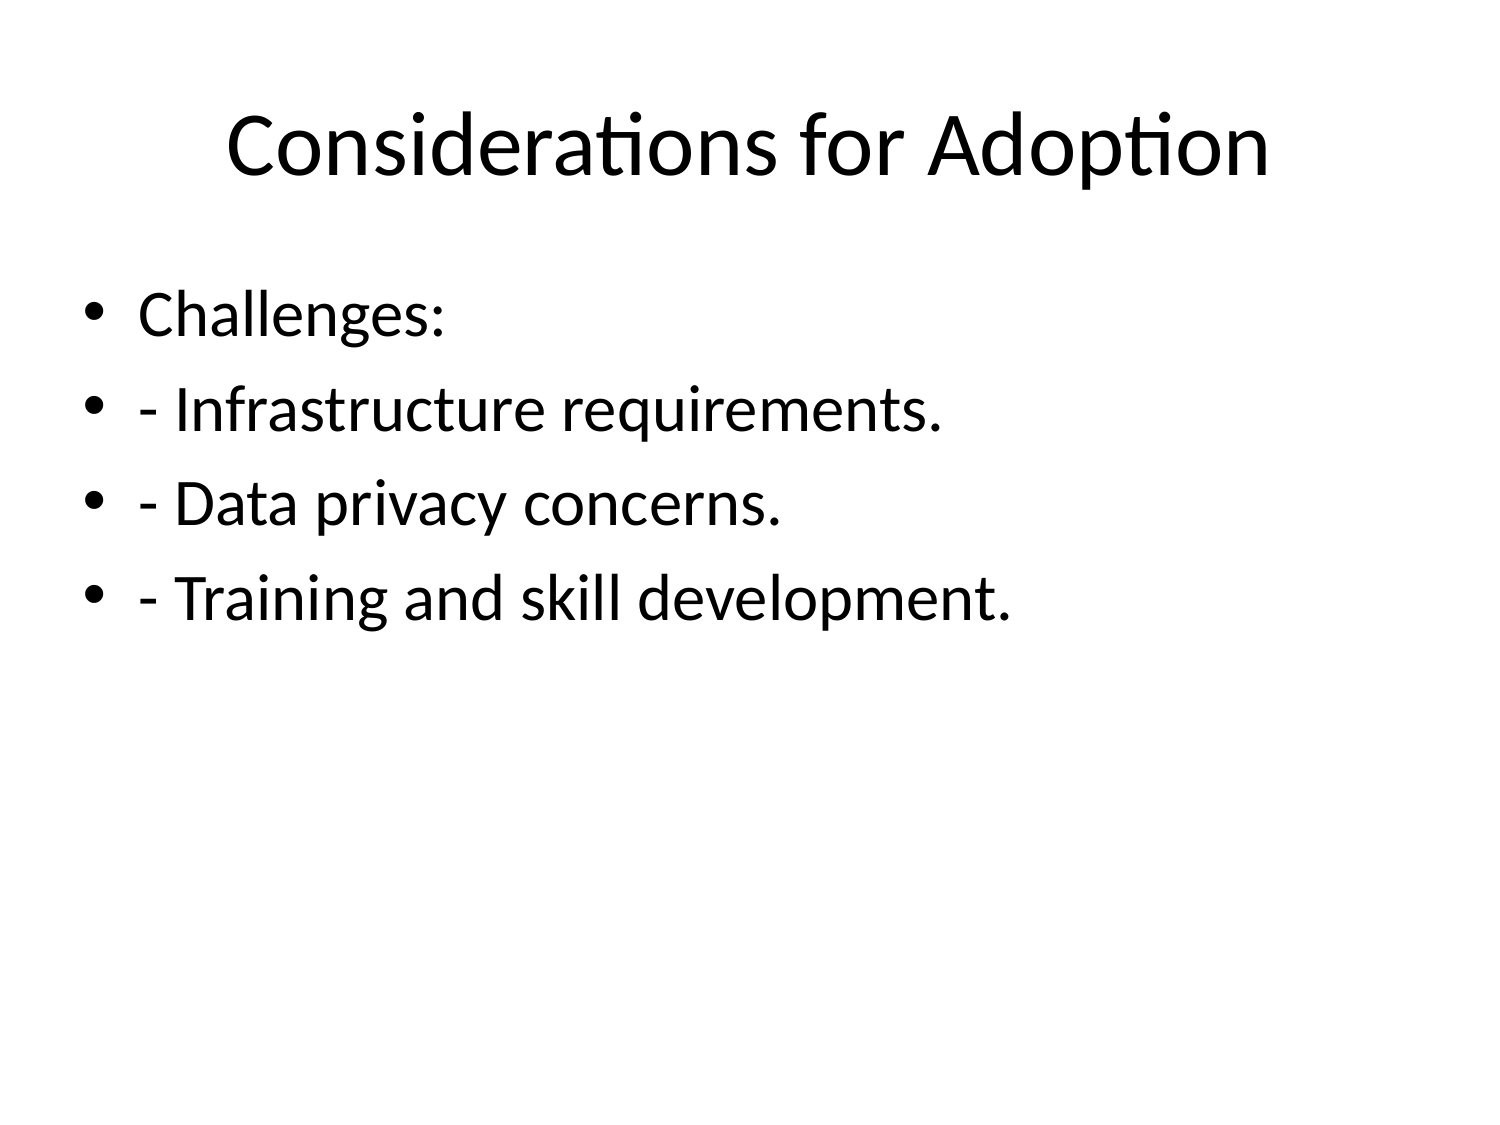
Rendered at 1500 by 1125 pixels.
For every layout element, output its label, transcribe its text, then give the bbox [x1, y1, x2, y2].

list Challenges: - Infrastructure requirements. - Data privacy concerns. - Training and skill development. [74, 261, 1426, 1006]
title Considerations for Adoption [74, 44, 1426, 234]
